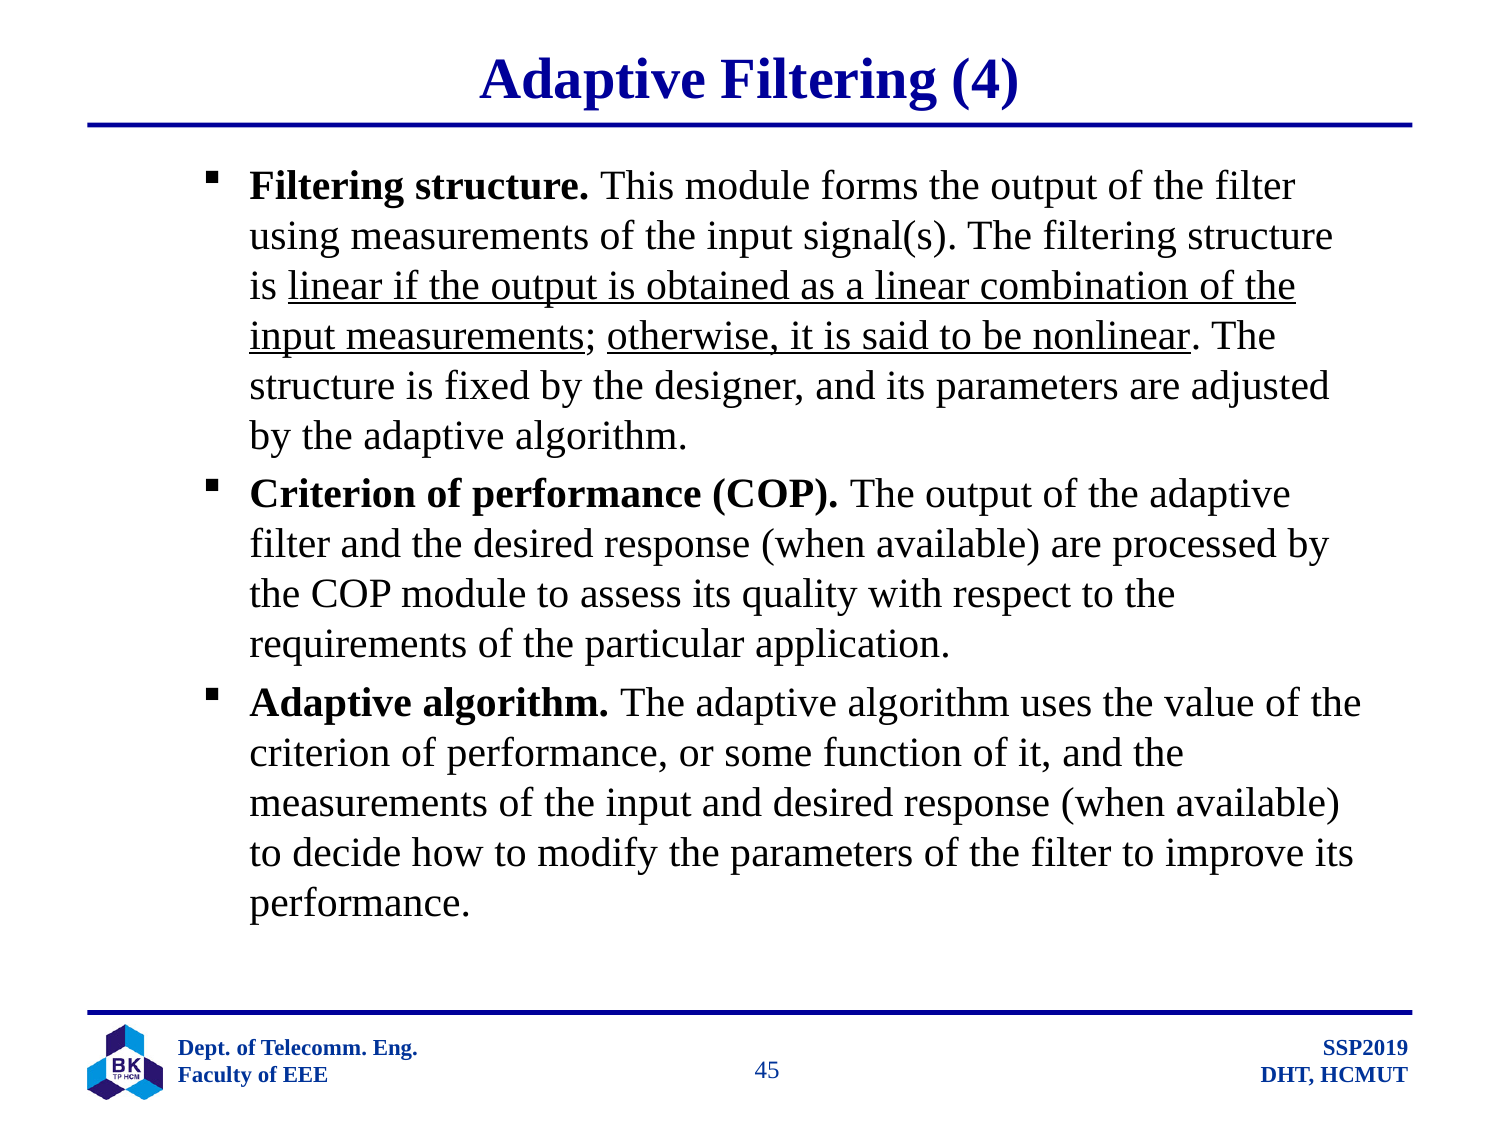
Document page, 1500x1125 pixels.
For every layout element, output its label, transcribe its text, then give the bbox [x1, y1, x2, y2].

picture [87, 1024, 163, 1100]
list Filtering structure. This module forms the output of the filter using measurements of the input signal(s). The filtering structure is linear if the output is obtained as a linear combination of the input measurements; otherwise, it is said to be nonlinear. The structure is fixed by the designer, and its parameters are adjusted by the adaptive algorithm. Criterion of performance (COP). The output of the adaptive filter and the desired response (when available) are processed by the COP module to assess its quality with respect to the requirements of the particular application. Adaptive algorithm. The adaptive algorithm uses the value of the criterion of performance, or some function of it, and the measurements of the input and desired response (when available) to decide how to modify the parameters of the filter to improve its performance. [112, 149, 1388, 1001]
slide_number 45 [424, 1037, 976, 1101]
title Adaptive Filtering (4) [0, 37, 1500, 113]
